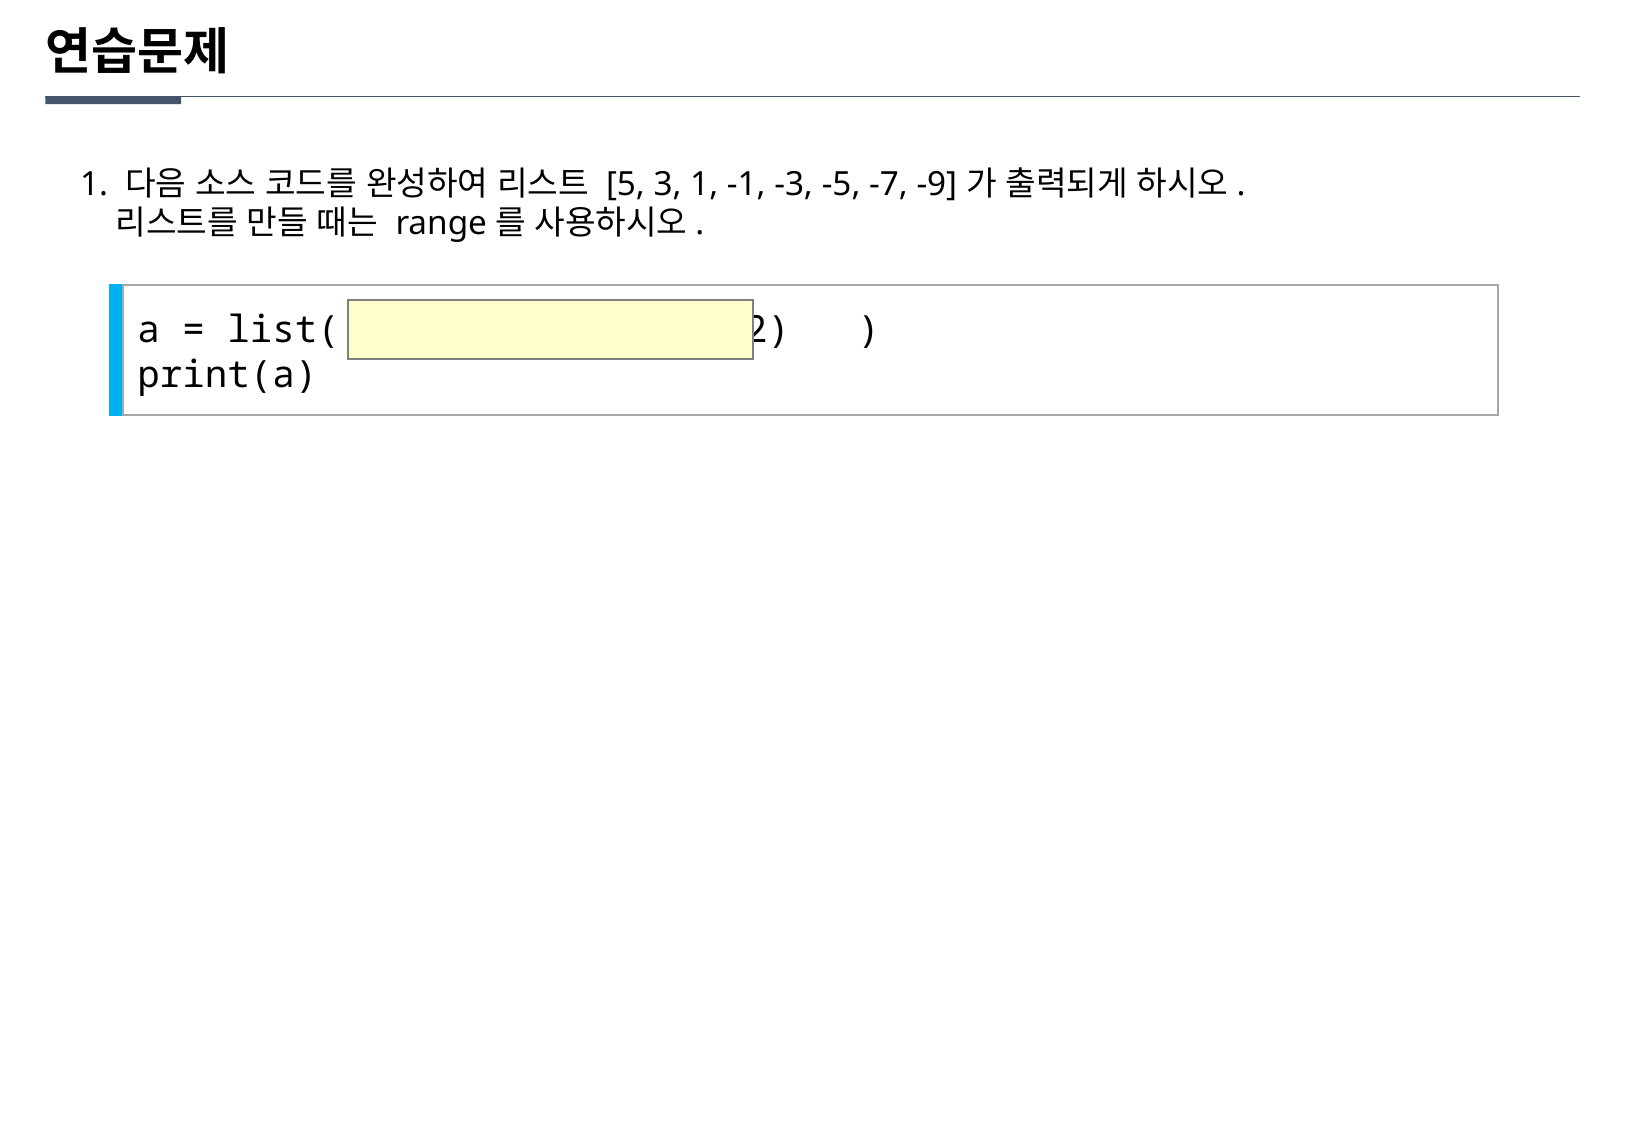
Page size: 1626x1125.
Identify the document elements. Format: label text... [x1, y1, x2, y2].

text_box 1. 다음 소스 코드를 완성하여 리스트 [5, 3, 1, -1, -3, -5, -7, -9]가 출력되게 하시오. 리스트를 만들 때는 range를 사용하시오. [65, 154, 1501, 250]
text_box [110, 284, 1499, 415]
list 연습문제 [45, 26, 1055, 82]
